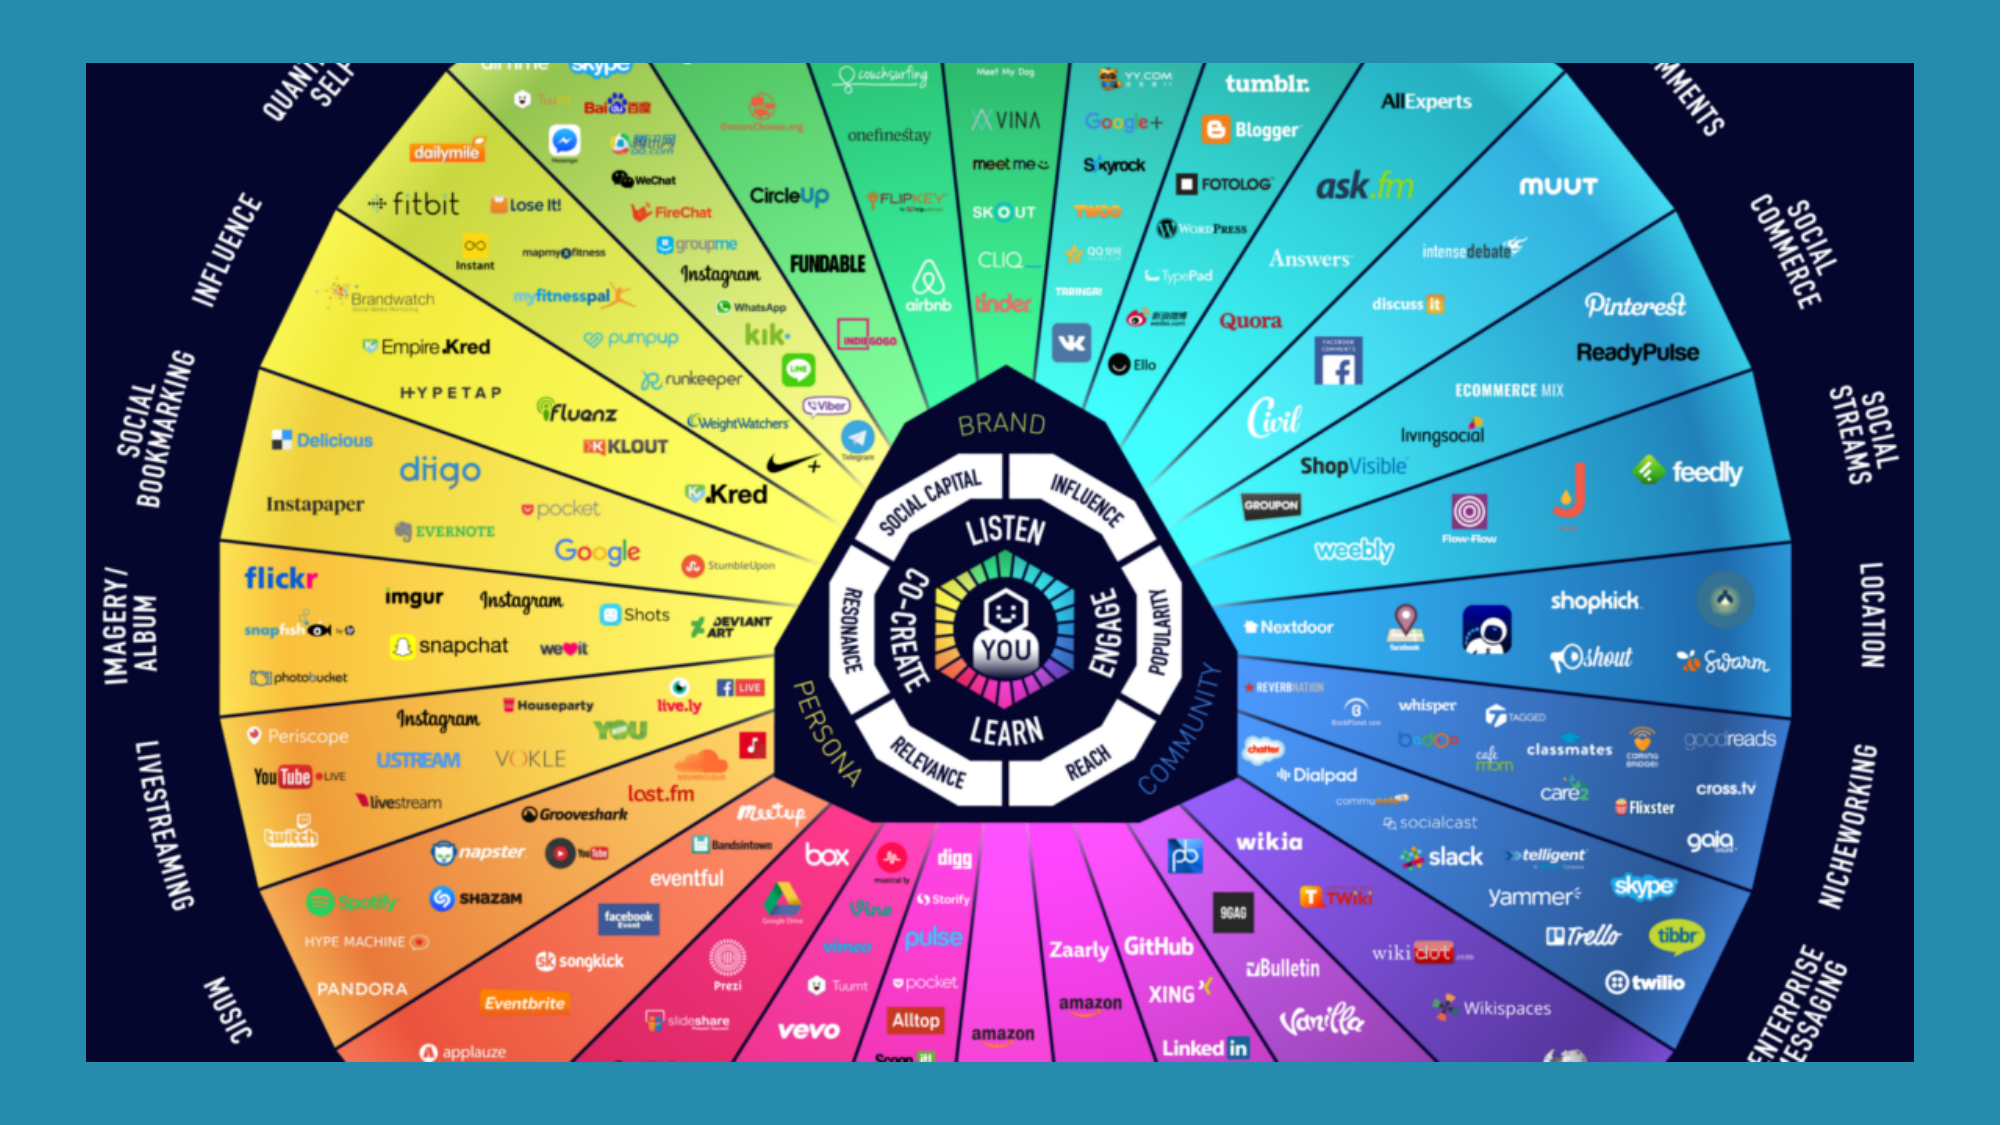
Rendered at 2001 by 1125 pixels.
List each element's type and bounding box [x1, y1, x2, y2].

picture [86, 63, 1914, 1062]
